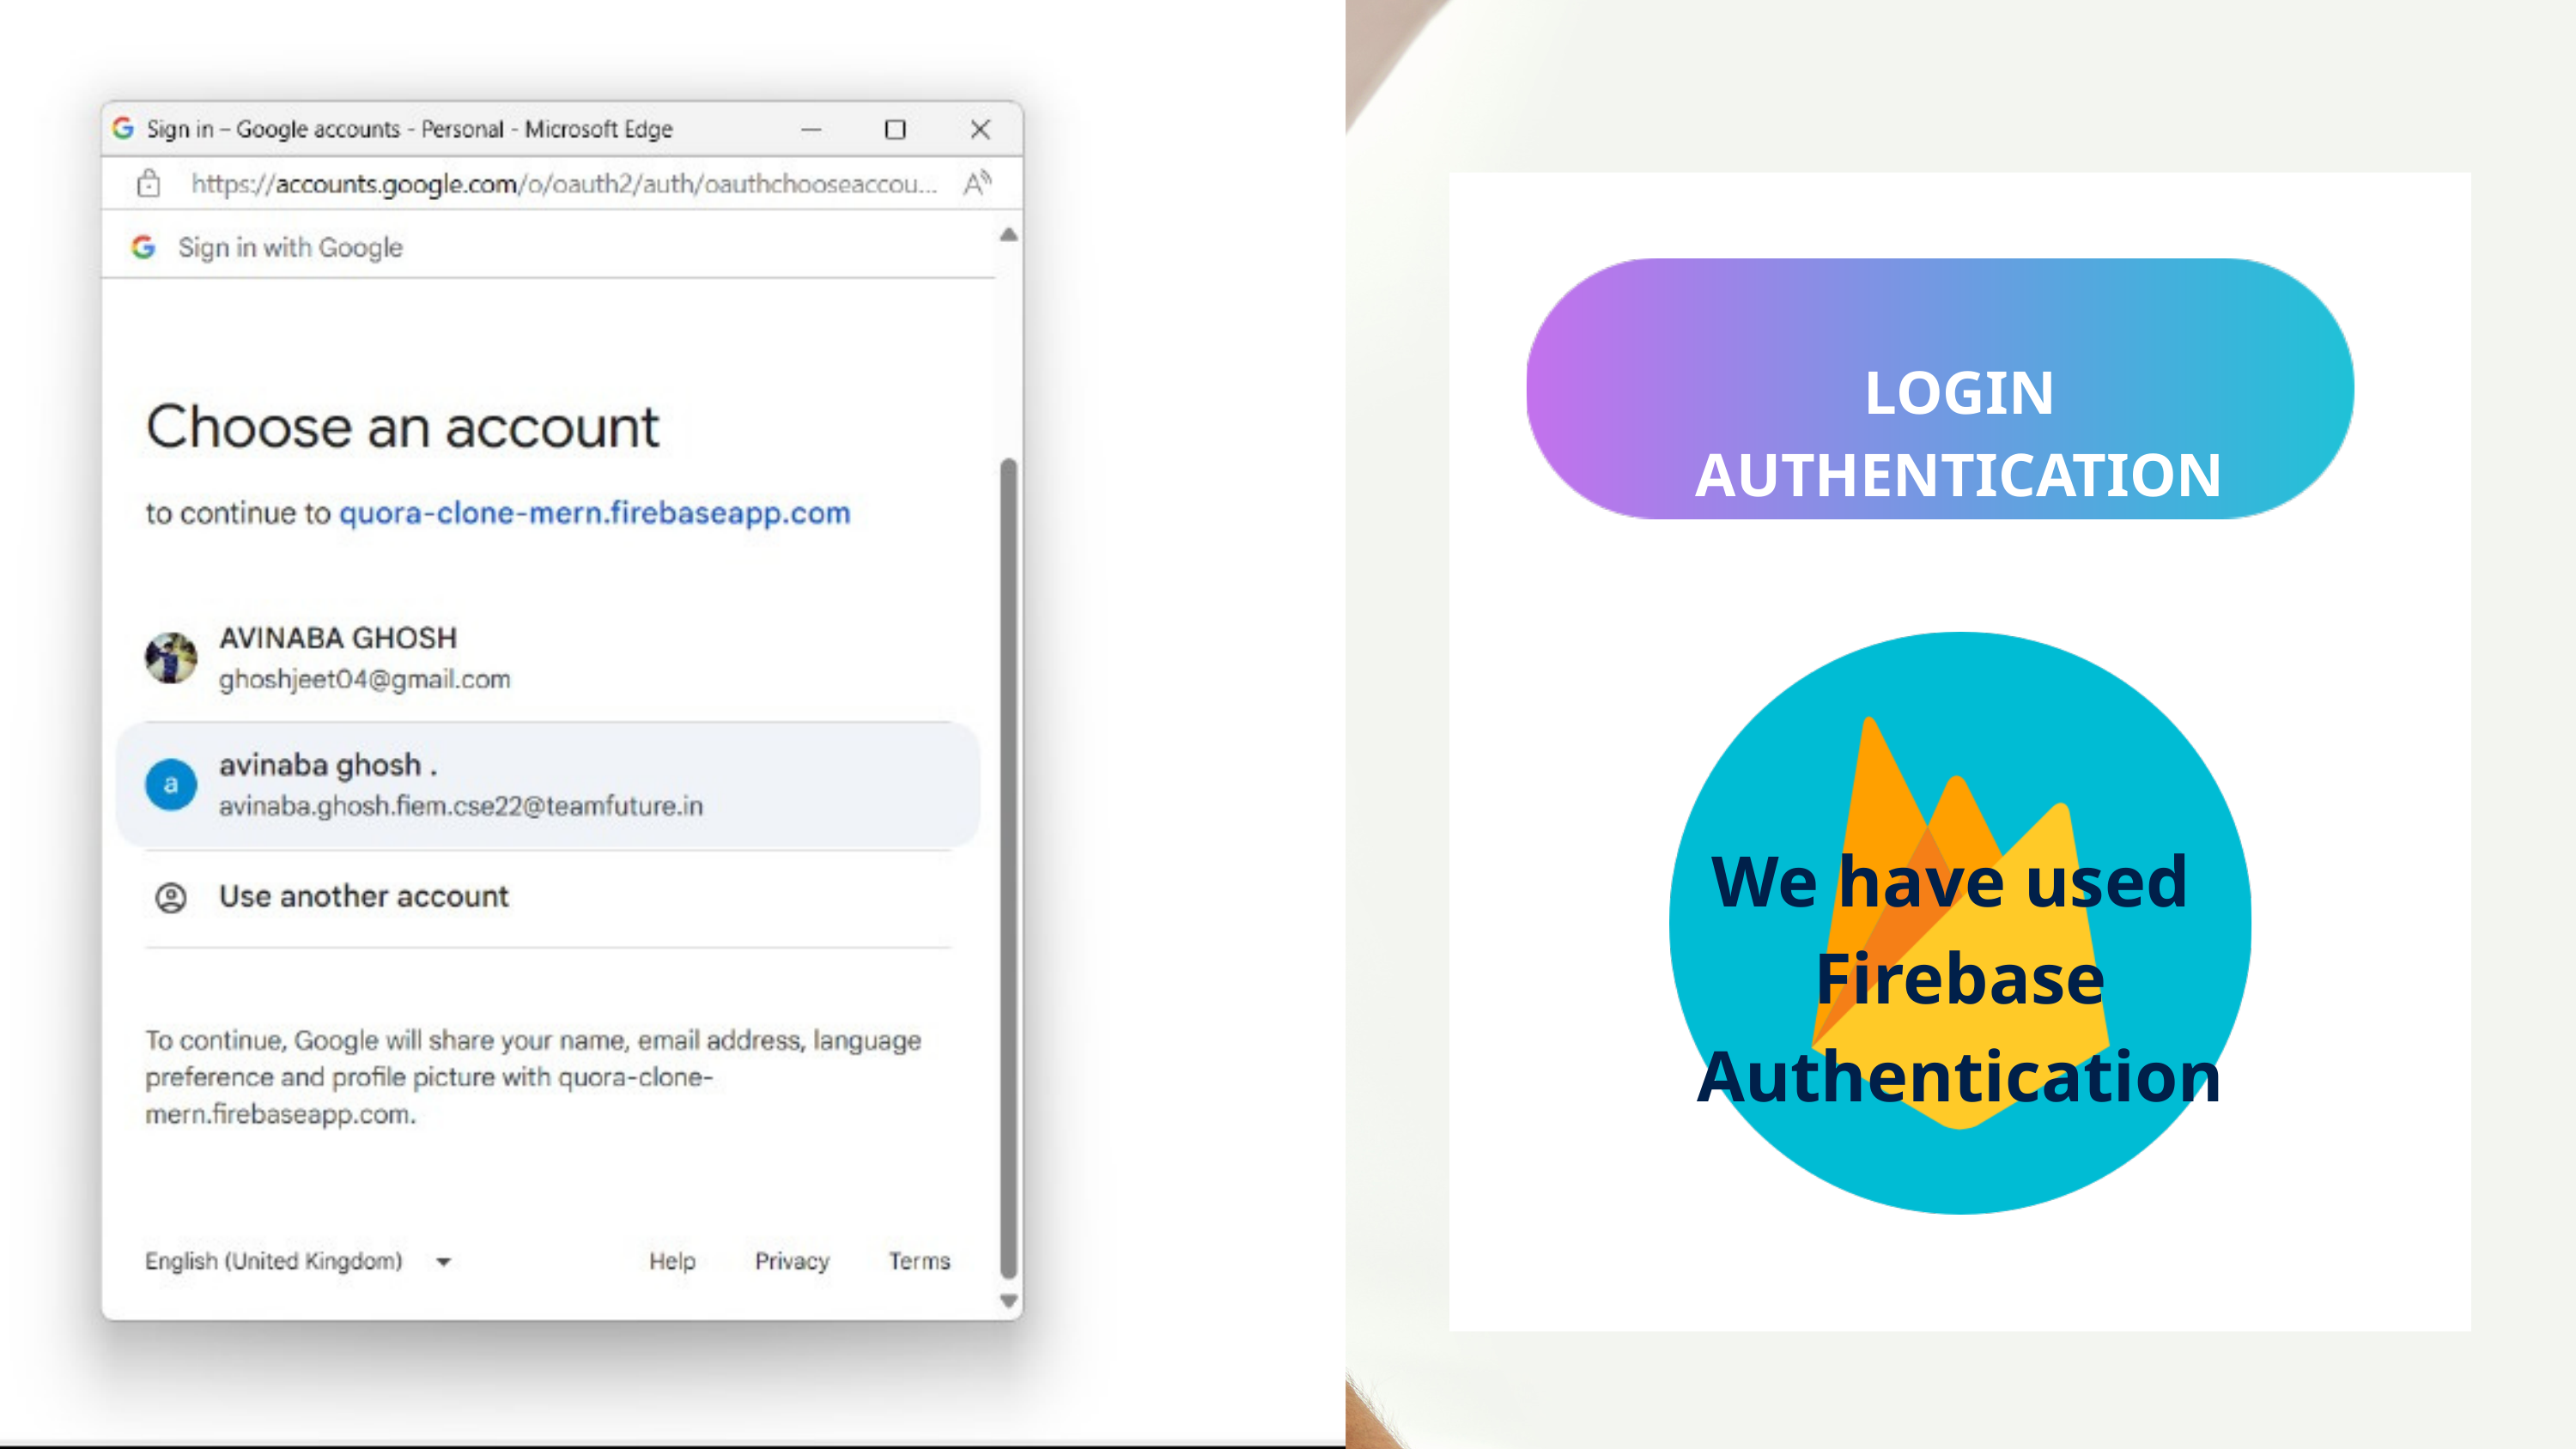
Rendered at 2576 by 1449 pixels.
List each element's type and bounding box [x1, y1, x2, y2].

text_box [1449, 172, 2471, 1332]
text_box [0, 0, 1346, 1449]
text_box [1346, 0, 2576, 1449]
